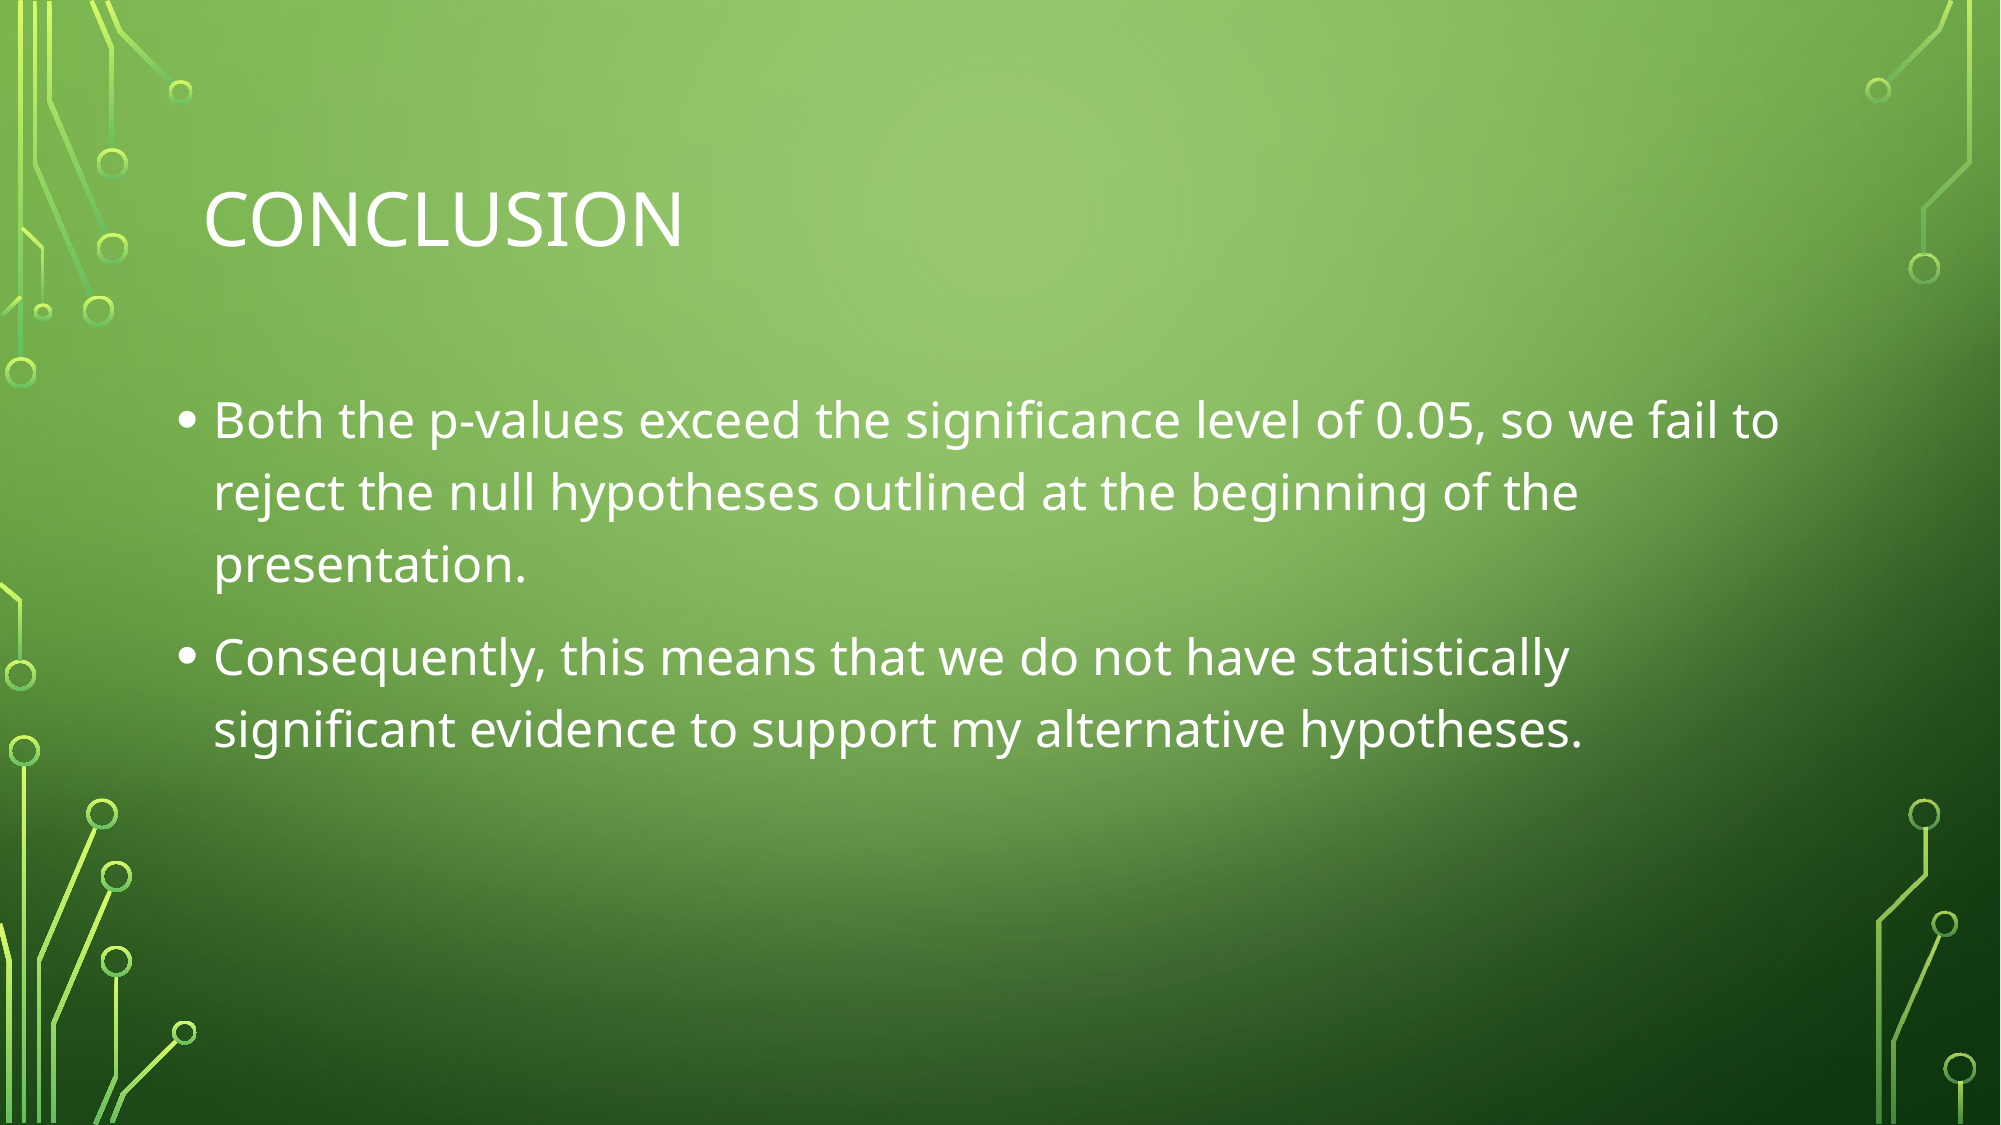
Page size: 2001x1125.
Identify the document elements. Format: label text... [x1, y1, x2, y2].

list Both the p-values exceed the significance level of 0.05, so we fail to reject the null hypotheses outlined at the beginning of the presentation. Consequently, this means that we do not have statistically significant evidence to support my alternative hypotheses. [161, 369, 1813, 950]
title Conclusıon [187, 101, 1813, 344]
